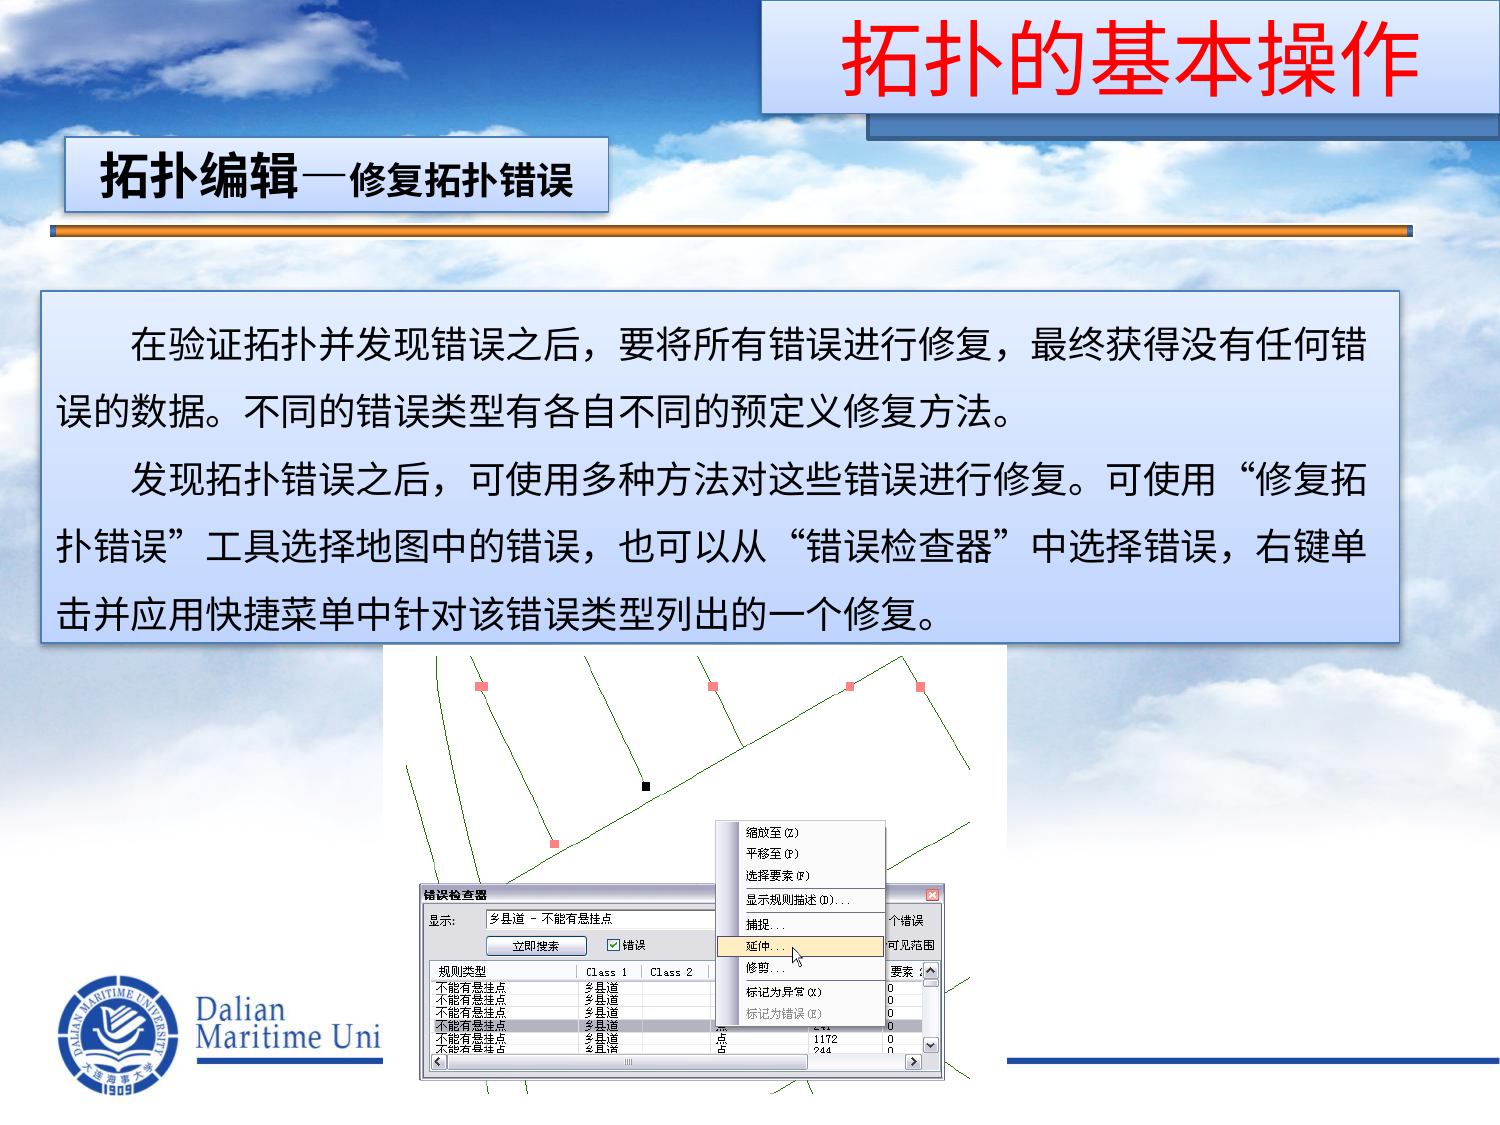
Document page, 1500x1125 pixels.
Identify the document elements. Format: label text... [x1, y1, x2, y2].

text_box 在验证拓扑并发现错误之后，要将所有错误进行修复，最终获得没有任何错误的数据。不同的错误类型有各自不同的预定义修复方法。 发现拓扑错误之后，可使用多种方法对这些错误进行修复。可使用“修复拓扑错误”工具选择地图中的错误，也可以从“错误检查器”中选择错误，右键单击并应用快捷菜单中针对该错误类型列出的一个修复。 [40, 290, 1400, 644]
text_box 拓扑的基本操作 [761, 0, 1500, 114]
picture [0, 0, 1500, 1125]
text_box 拓扑编辑—修复拓扑错误 [64, 136, 609, 213]
